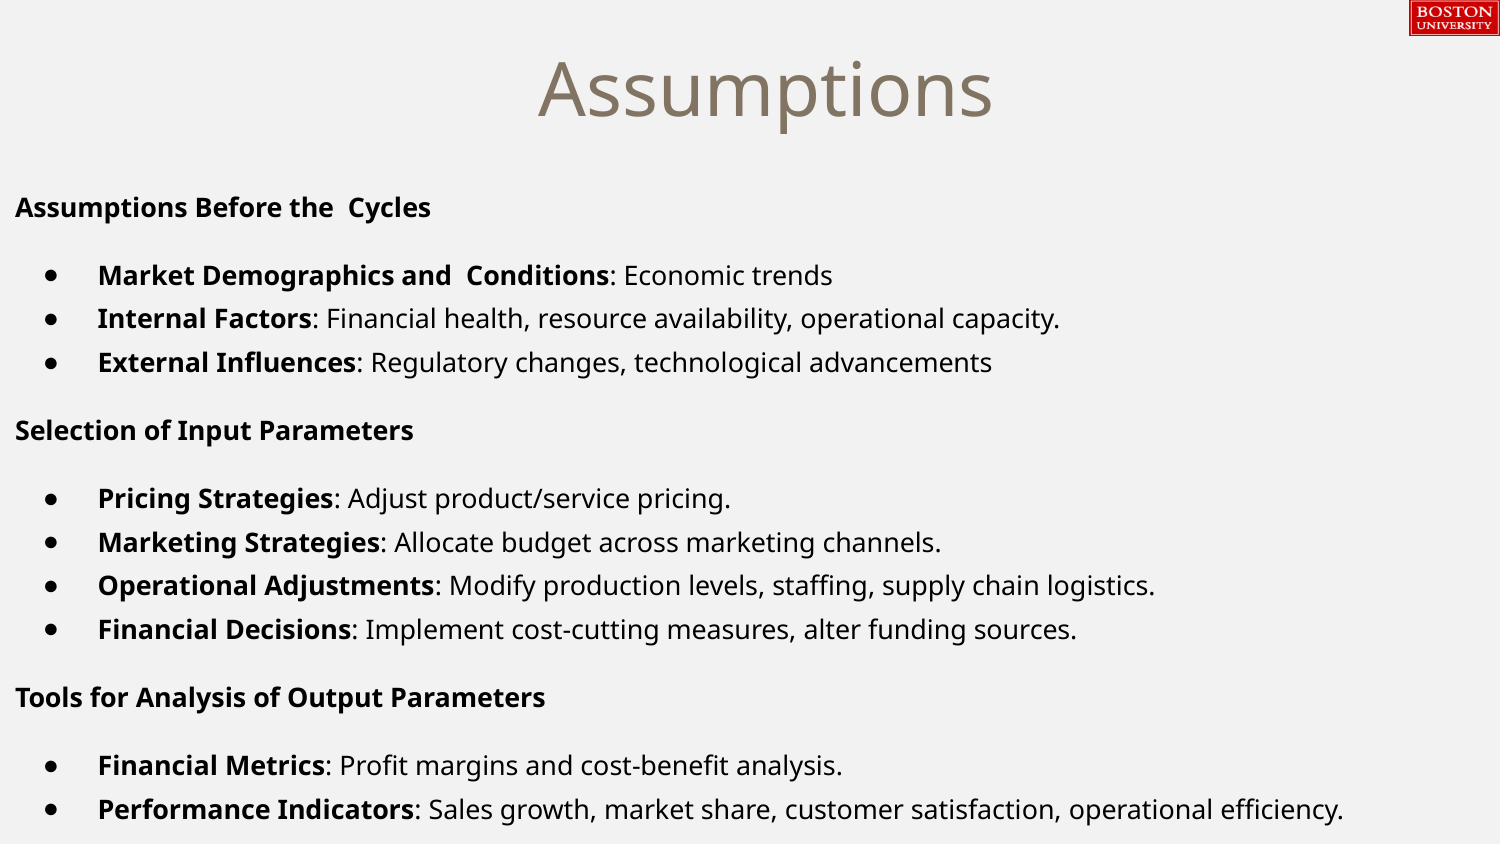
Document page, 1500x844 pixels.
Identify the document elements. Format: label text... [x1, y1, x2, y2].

title Assumptions [33, 54, 1500, 204]
picture [1409, 0, 1500, 36]
title Assumptions Before the Cycles Market Demographics and Conditions: Economic trends Internal Factors: Financial health, resource availability, operational capacity. External Influences: Regulatory changes, technological advancements Selection of Input Parameters Pricing Strategies: Adjust product/service pricing. Marketing Strategies: Allocate budget across marketing channels. Operational Adjustments: Modify production levels, staffing, supply chain logistics. Financial Decisions: Implement cost-cutting measures, alter funding sources. Tools for Analysis of Output Parameters Financial Metrics: Profit margins and cost-benefit analysis. Performance Indicators: Sales growth, market share, customer satisfaction, operational efficiency. [0, 163, 1489, 844]
